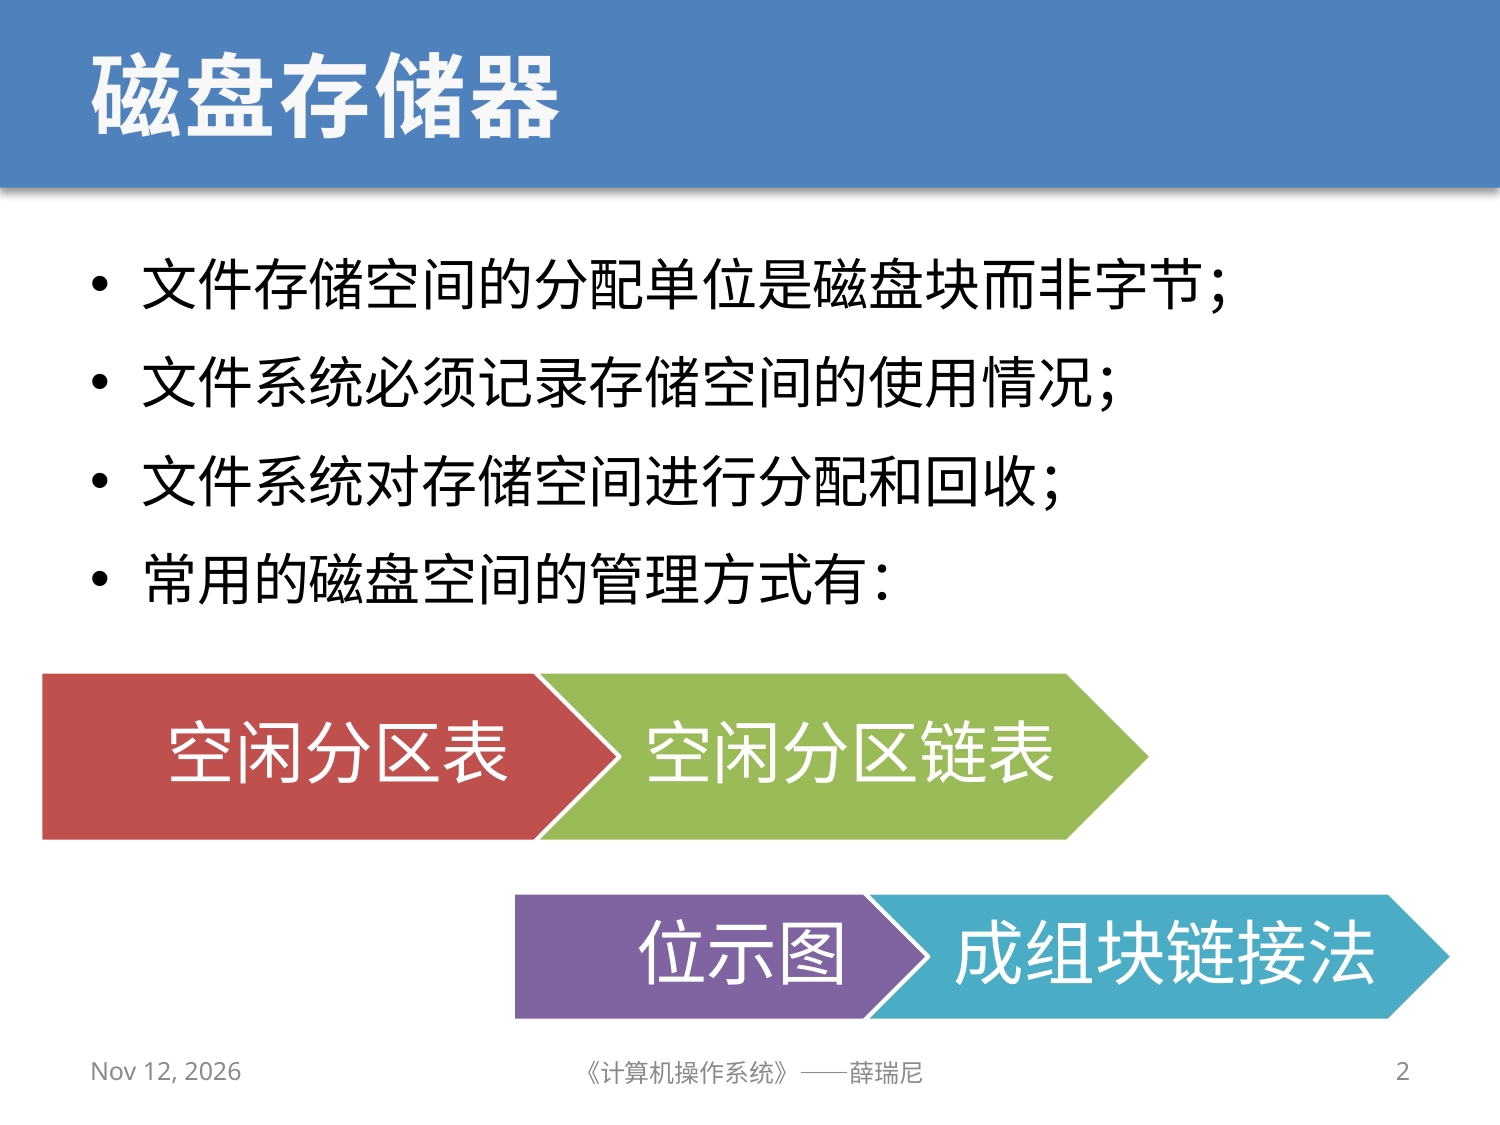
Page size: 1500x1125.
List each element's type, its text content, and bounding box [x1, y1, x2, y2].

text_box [512, 892, 1454, 1022]
footer 《计算机操作系统》——薛瑞尼 [512, 1042, 988, 1103]
slide_number 2 [1074, 1042, 1425, 1103]
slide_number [75, 1042, 425, 1103]
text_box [39, 671, 1154, 842]
list 文件存储空间的分配单位是磁盘块而非字节； 文件系统必须记录存储空间的使用情况； 文件系统对存储空间进行分配和回收； 常用的磁盘空间的管理方式有： [75, 221, 1425, 1021]
title 磁盘存储器 [75, 0, 1425, 188]
